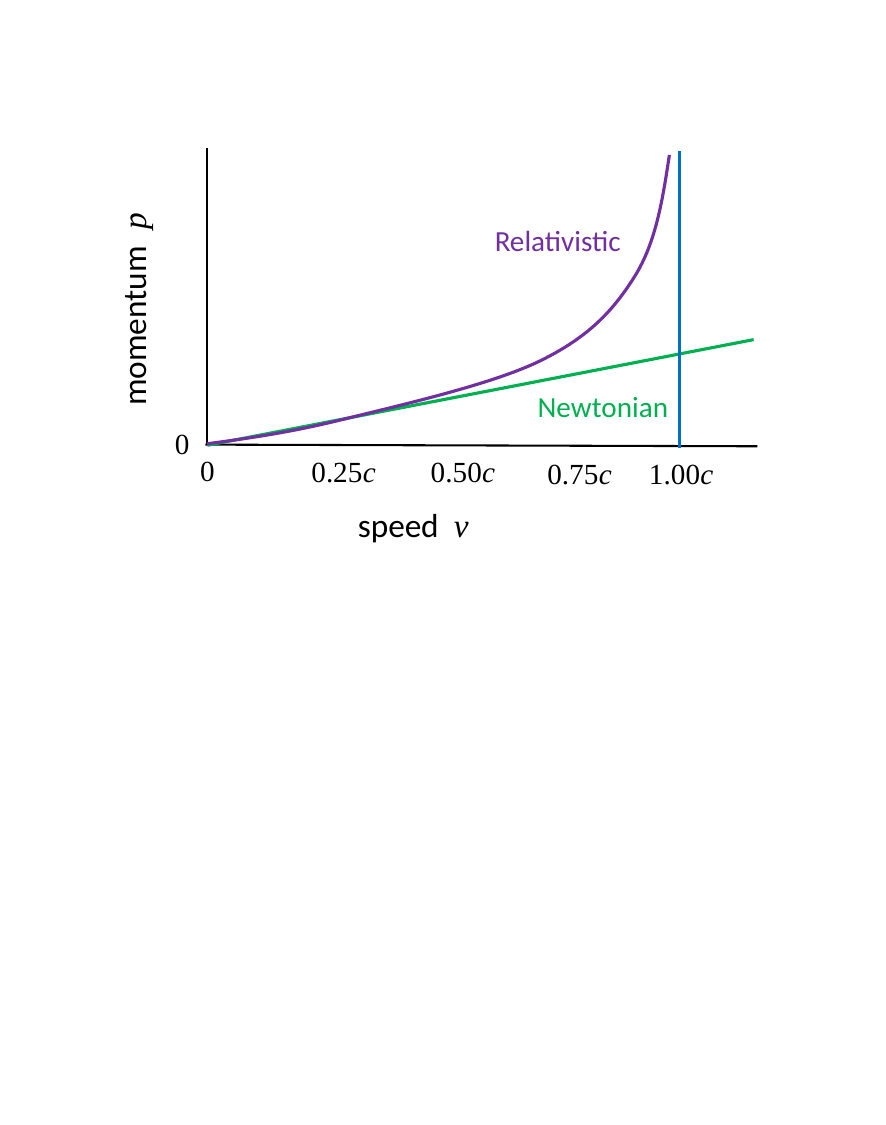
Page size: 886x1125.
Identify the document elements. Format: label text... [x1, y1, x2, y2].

text_box 0 [185, 445, 230, 495]
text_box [680, 339, 754, 446]
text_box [207, 339, 679, 446]
text_box 0.25c [296, 447, 391, 496]
text_box Relativistic [480, 214, 636, 265]
text_box 0.75c [532, 447, 627, 498]
text_box [374, 154, 671, 339]
text_box speed v [343, 497, 484, 552]
text_box 0.50c [415, 447, 511, 497]
text_box 0 [160, 417, 205, 468]
text_box 1.00c [634, 447, 729, 498]
text_box momentum p [105, 198, 160, 421]
